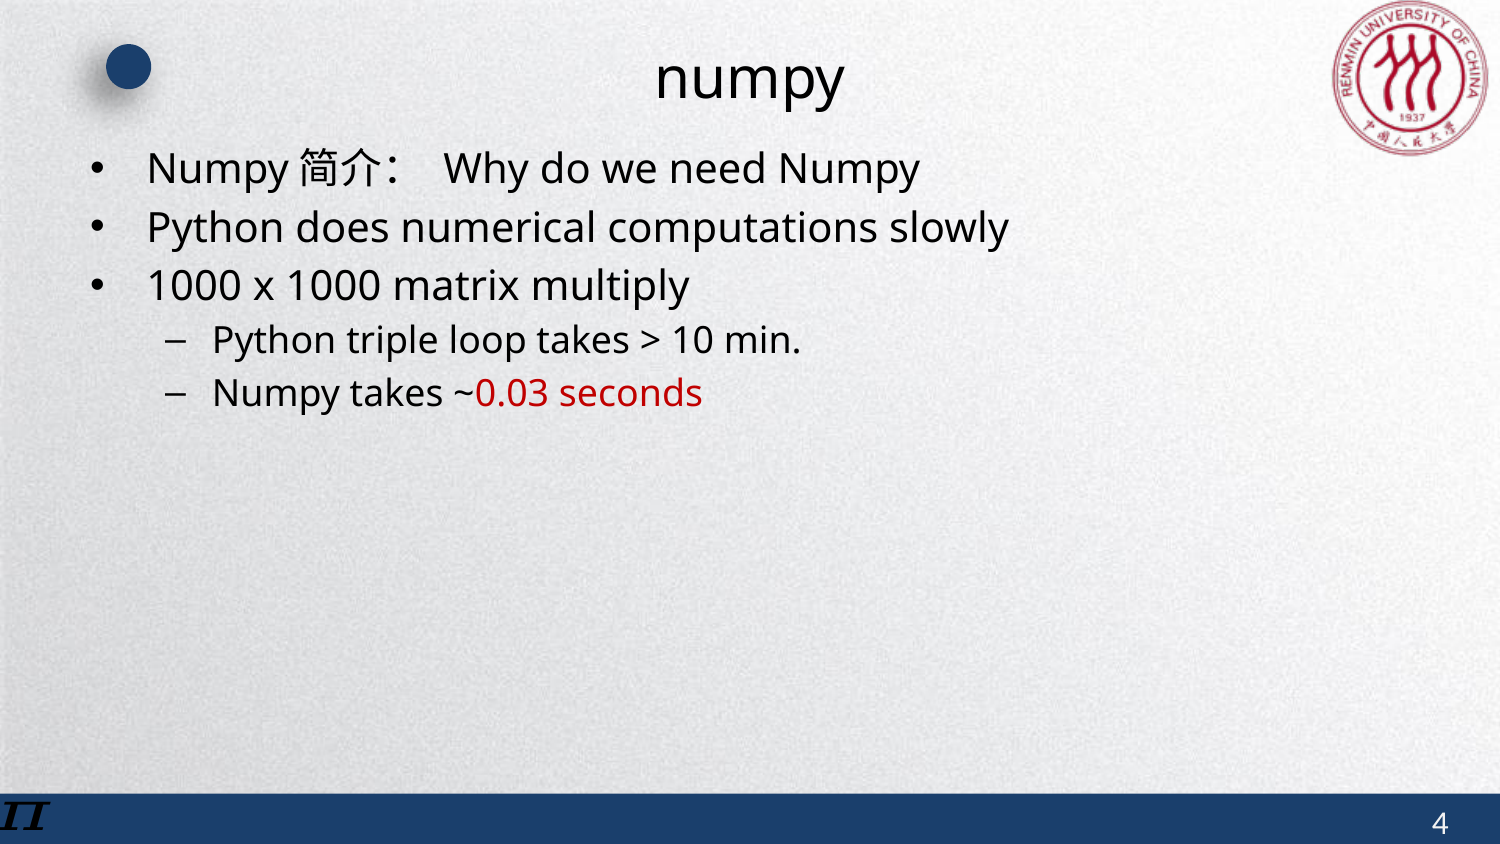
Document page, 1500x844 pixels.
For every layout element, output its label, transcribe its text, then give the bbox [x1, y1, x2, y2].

list Numpy简介： Why do we need Numpy Python does numerical computations slowly 1000 x 1000 matrix multiply Python triple loop takes > 10 min. Numpy takes ~0.03 seconds [75, 134, 1425, 781]
picture [0, 0, 1500, 793]
title numpy [75, 33, 1425, 116]
